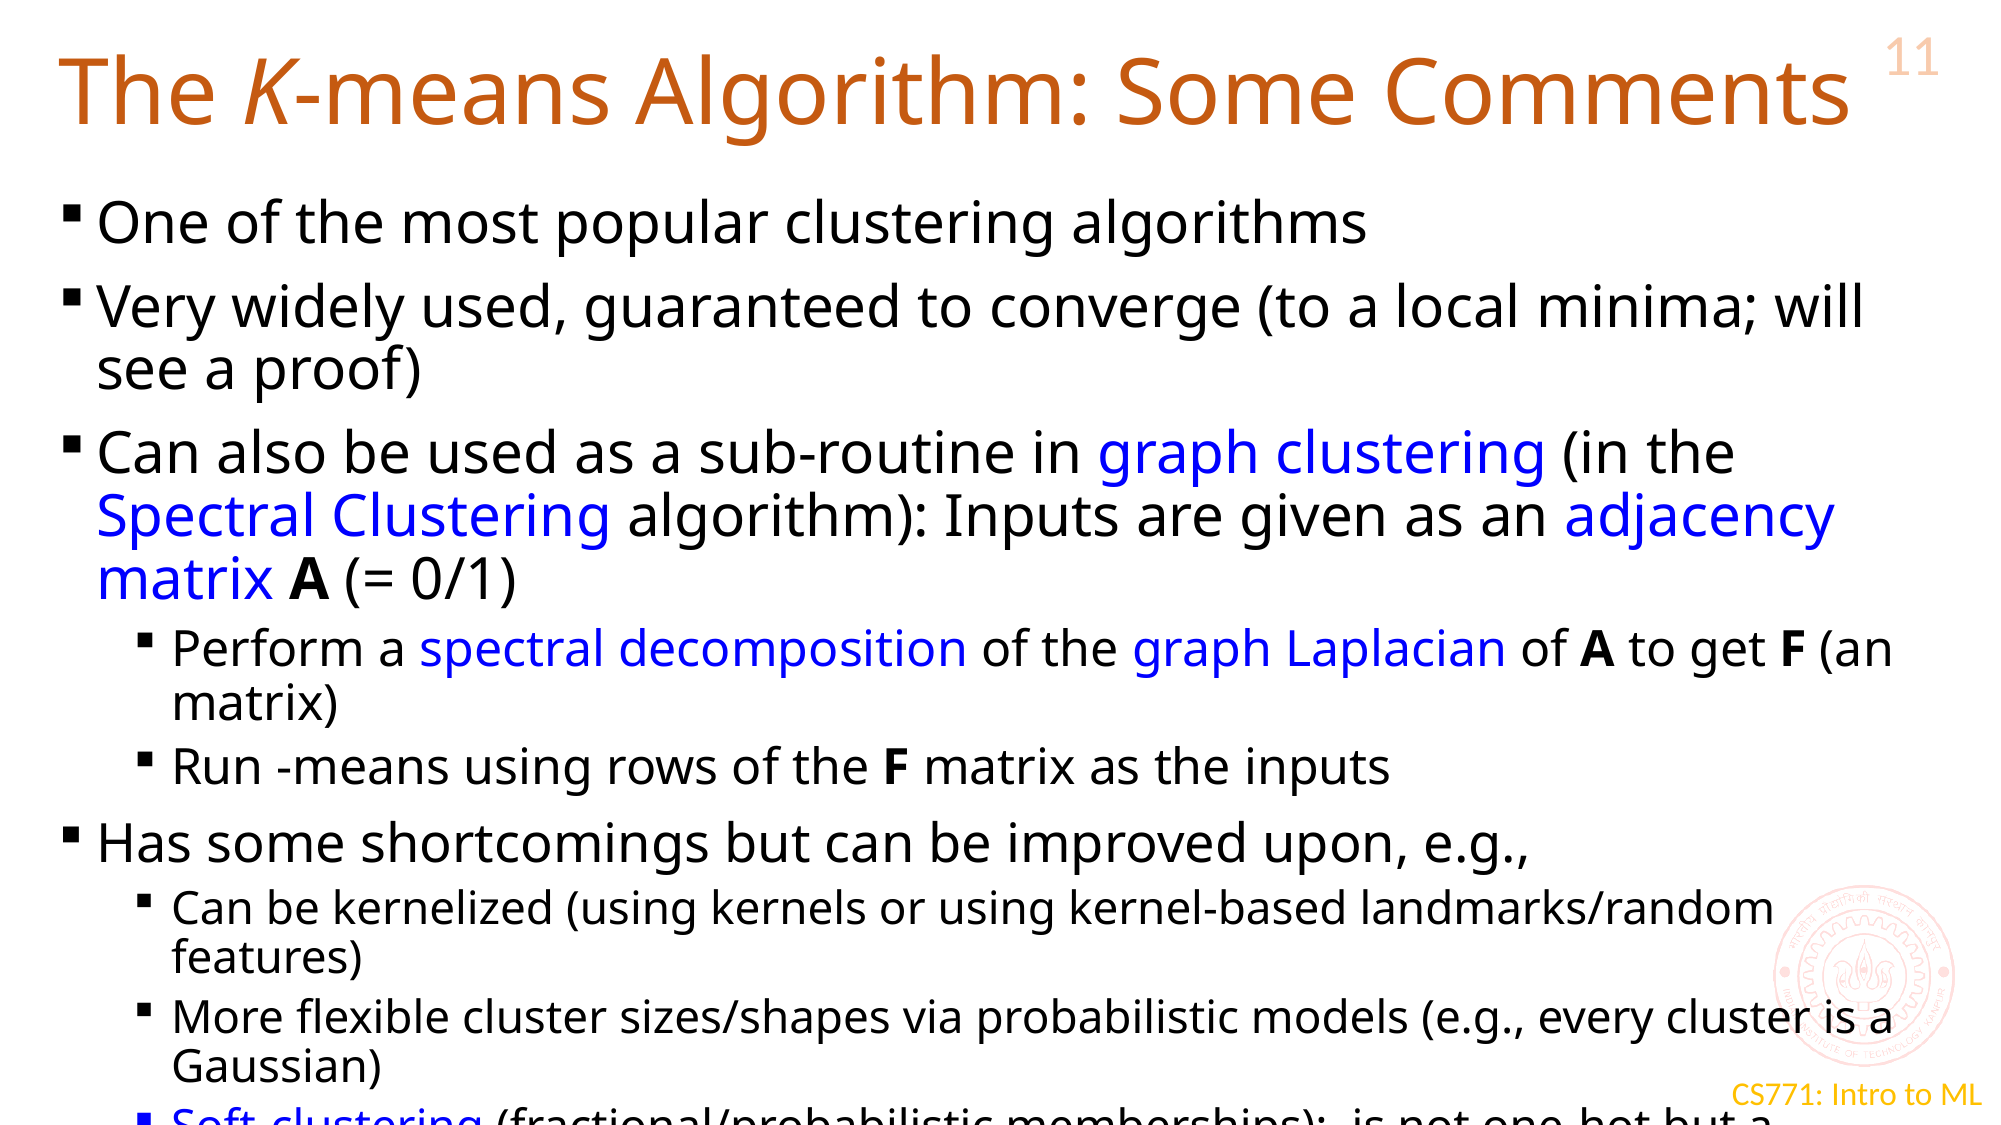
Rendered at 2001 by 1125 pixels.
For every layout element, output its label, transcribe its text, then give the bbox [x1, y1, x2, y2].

slide_number 11 [1857, 22, 1957, 83]
title The K-means Algorithm: Some Comments [43, 27, 1970, 163]
